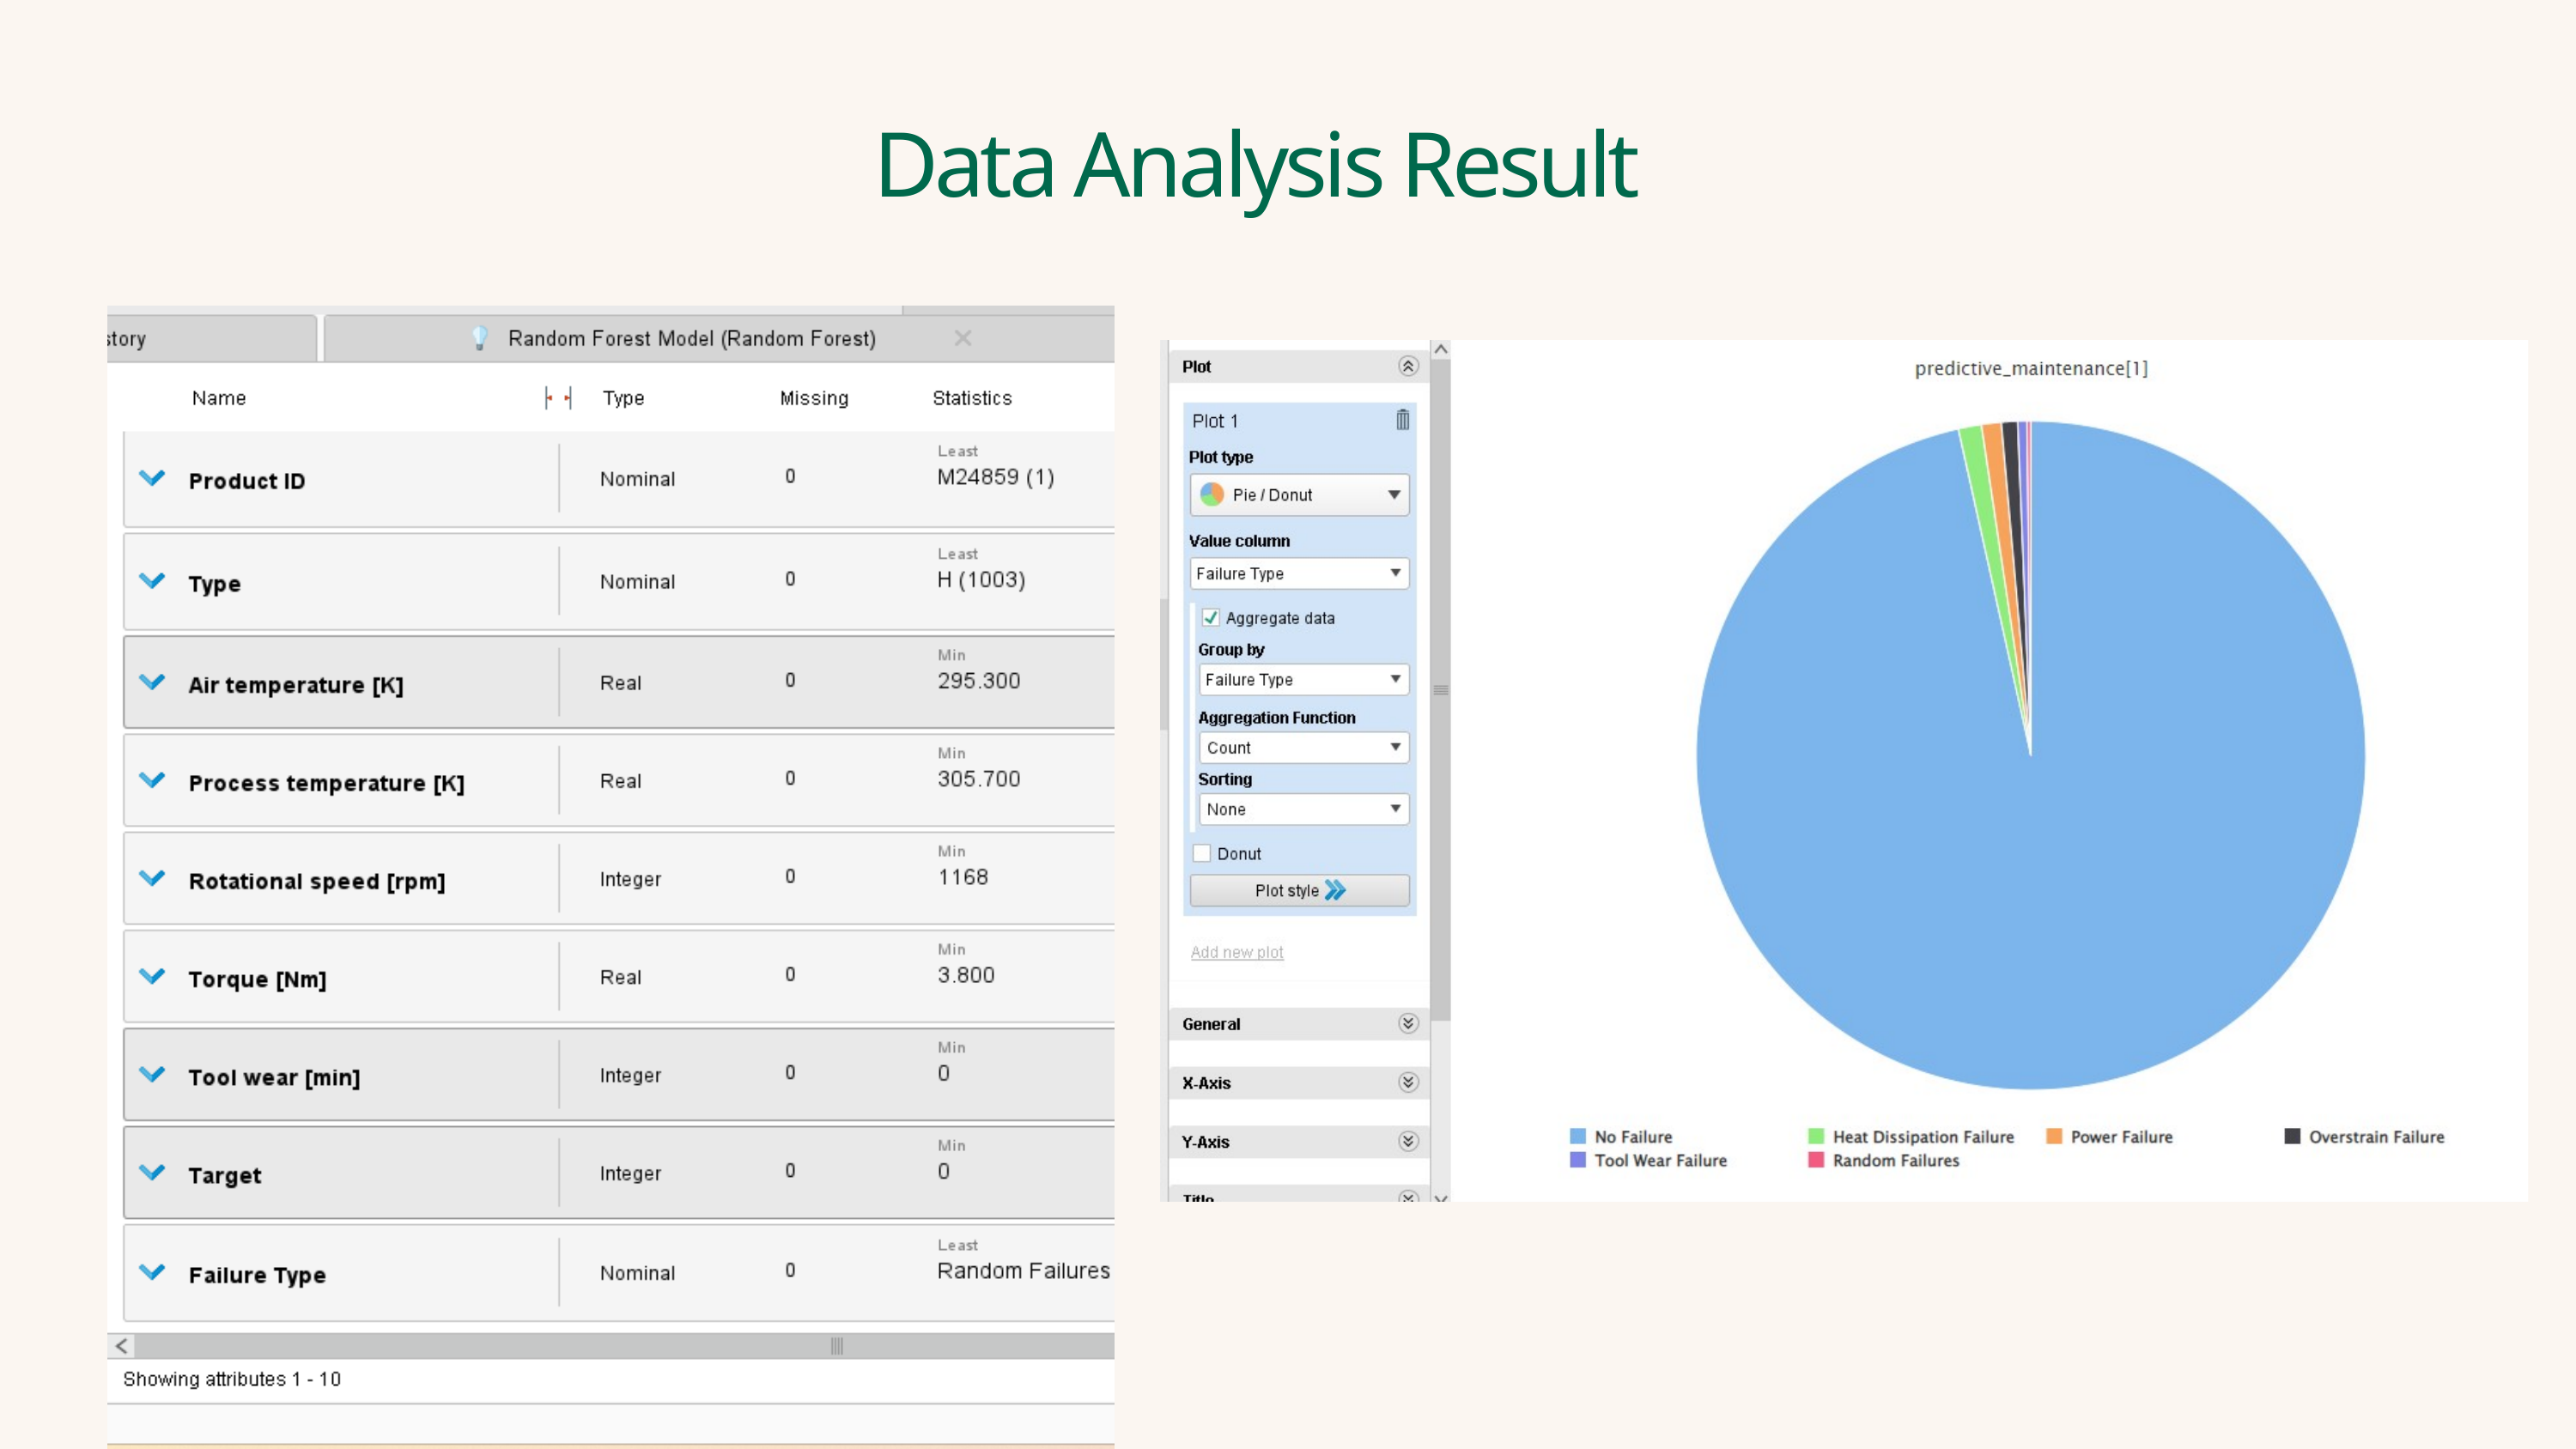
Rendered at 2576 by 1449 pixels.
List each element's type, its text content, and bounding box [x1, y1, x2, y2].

text_box [106, 306, 1115, 1449]
text_box [1160, 340, 2529, 1202]
text_box Data Analysis Result [592, 134, 1921, 215]
